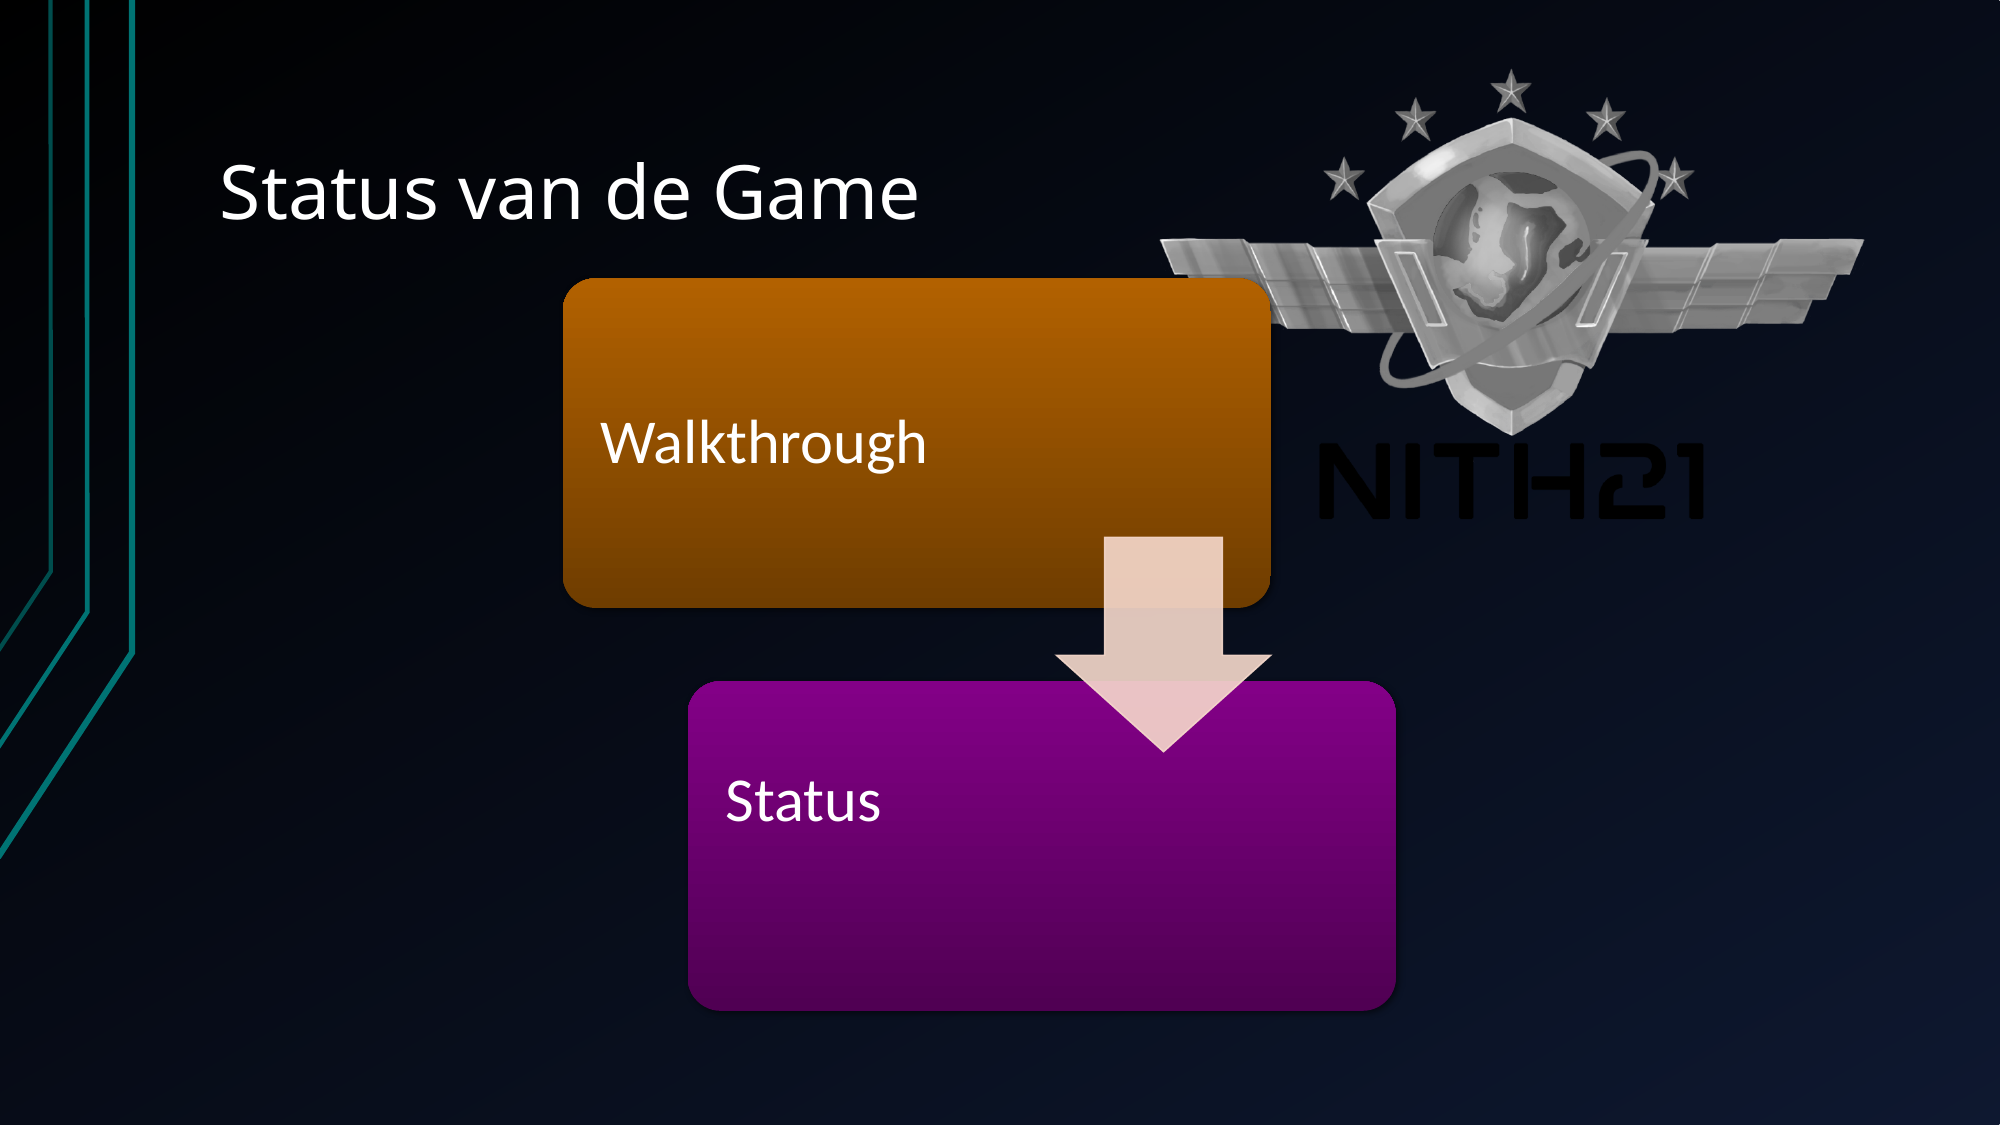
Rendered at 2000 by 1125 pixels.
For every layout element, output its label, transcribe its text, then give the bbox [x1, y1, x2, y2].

title Status van de Game [199, 45, 987, 246]
picture [990, 17, 2000, 540]
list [562, 278, 1396, 1012]
